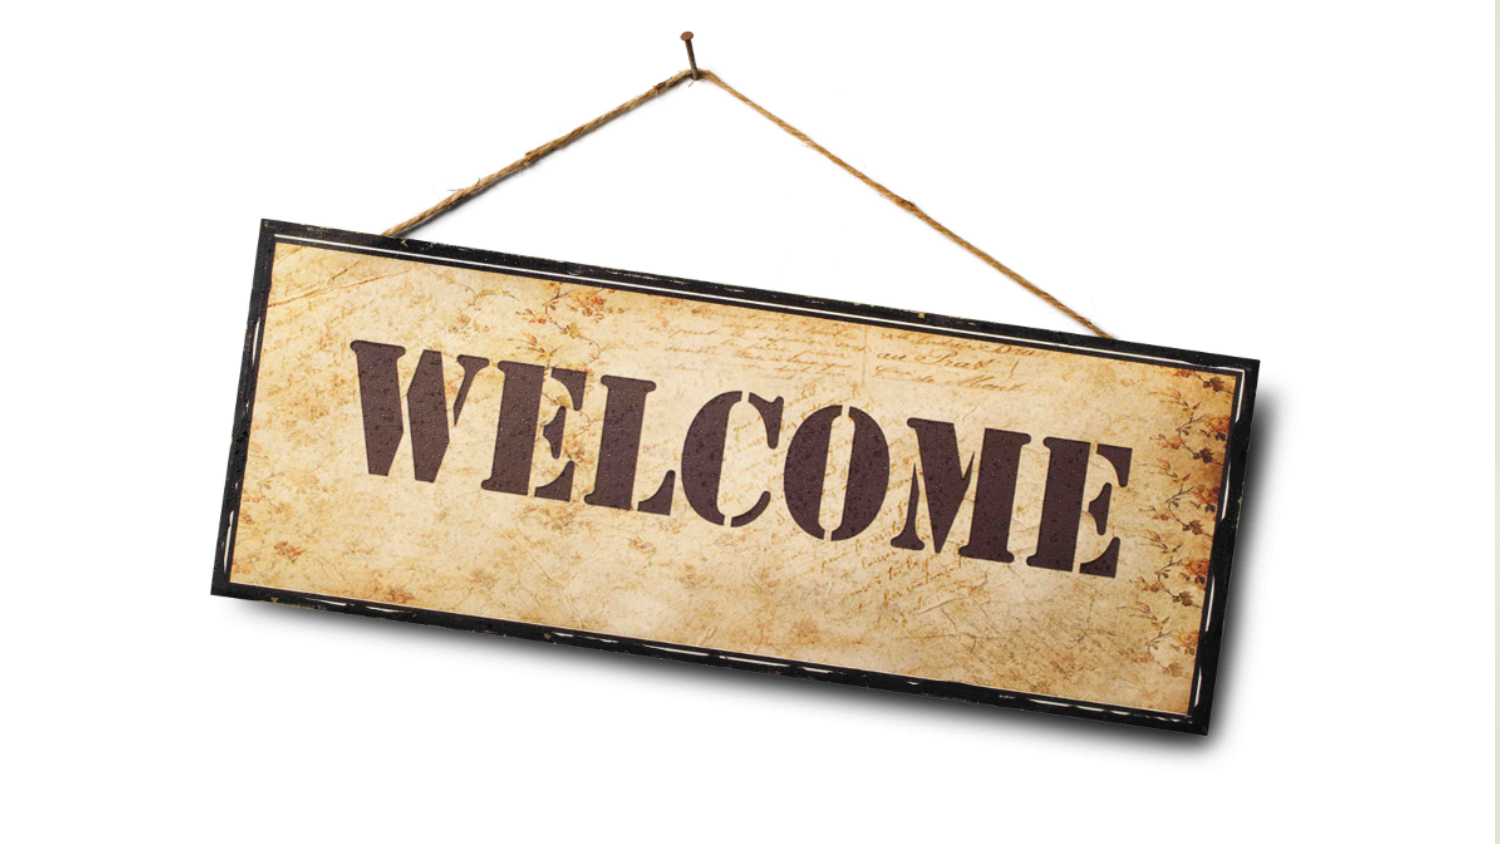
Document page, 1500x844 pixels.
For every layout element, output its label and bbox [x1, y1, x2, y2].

text_box [0, 0, 1495, 844]
picture [194, 8, 1311, 801]
